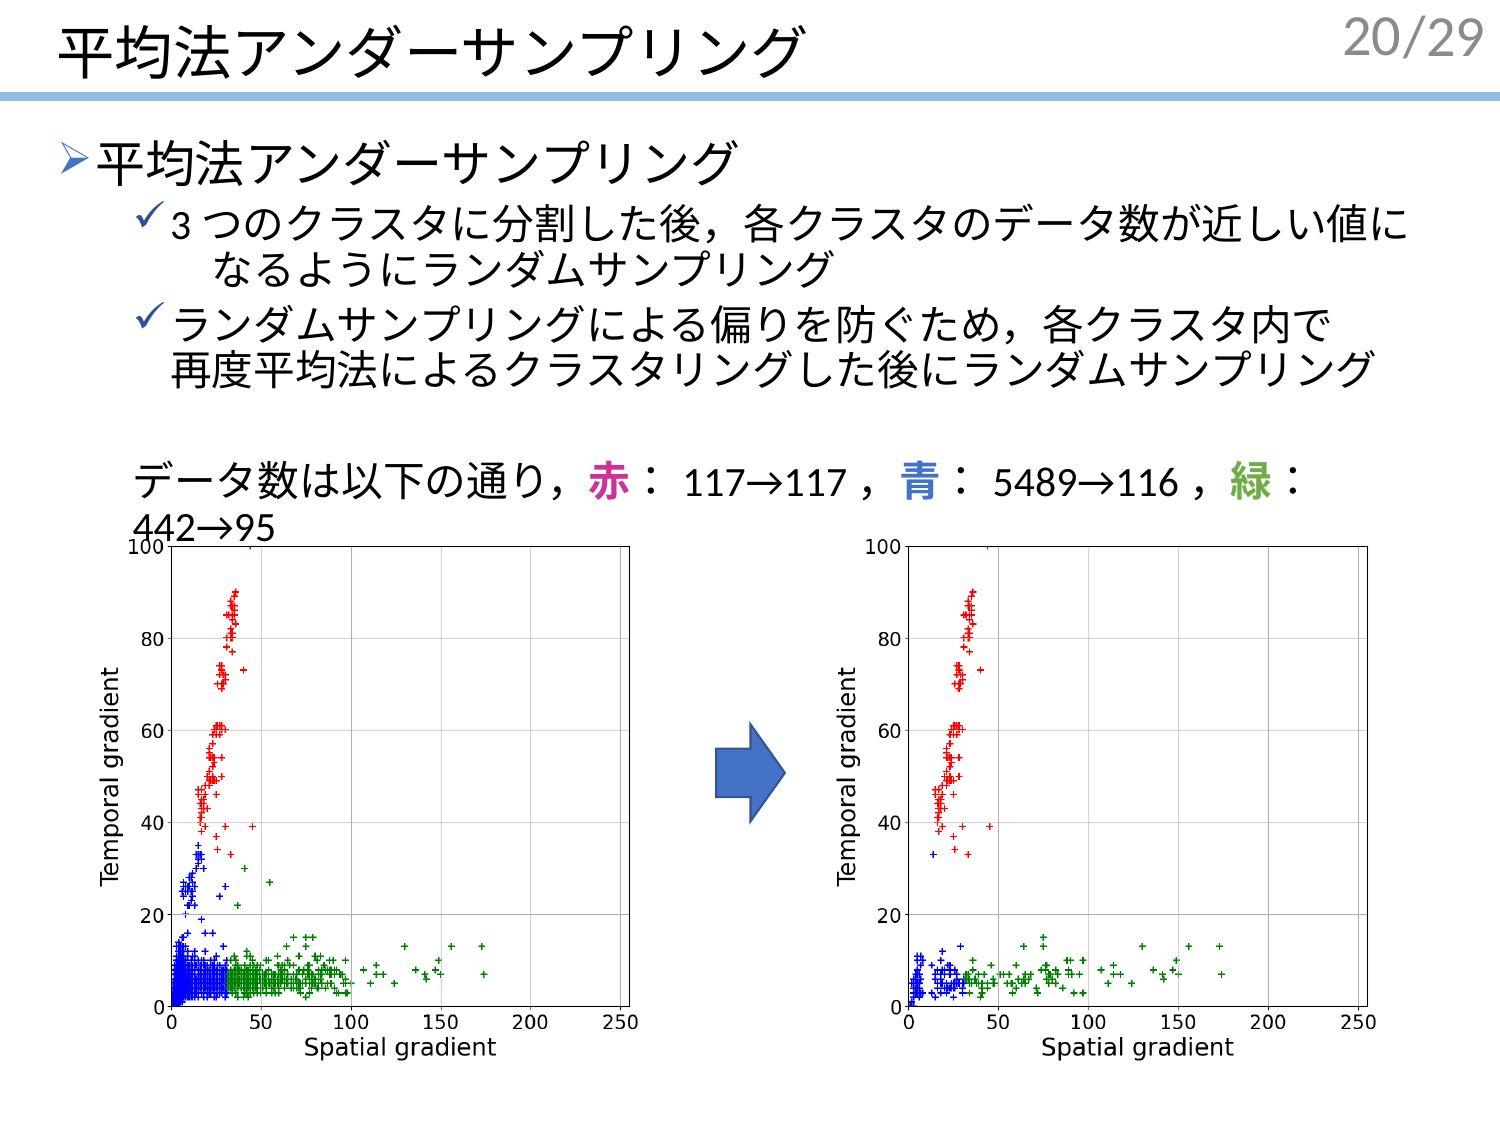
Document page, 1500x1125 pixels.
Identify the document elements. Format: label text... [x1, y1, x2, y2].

text_box [715, 721, 787, 825]
slide_number 20 [1078, 2, 1417, 63]
picture [96, 474, 688, 1072]
picture [834, 474, 1426, 1072]
